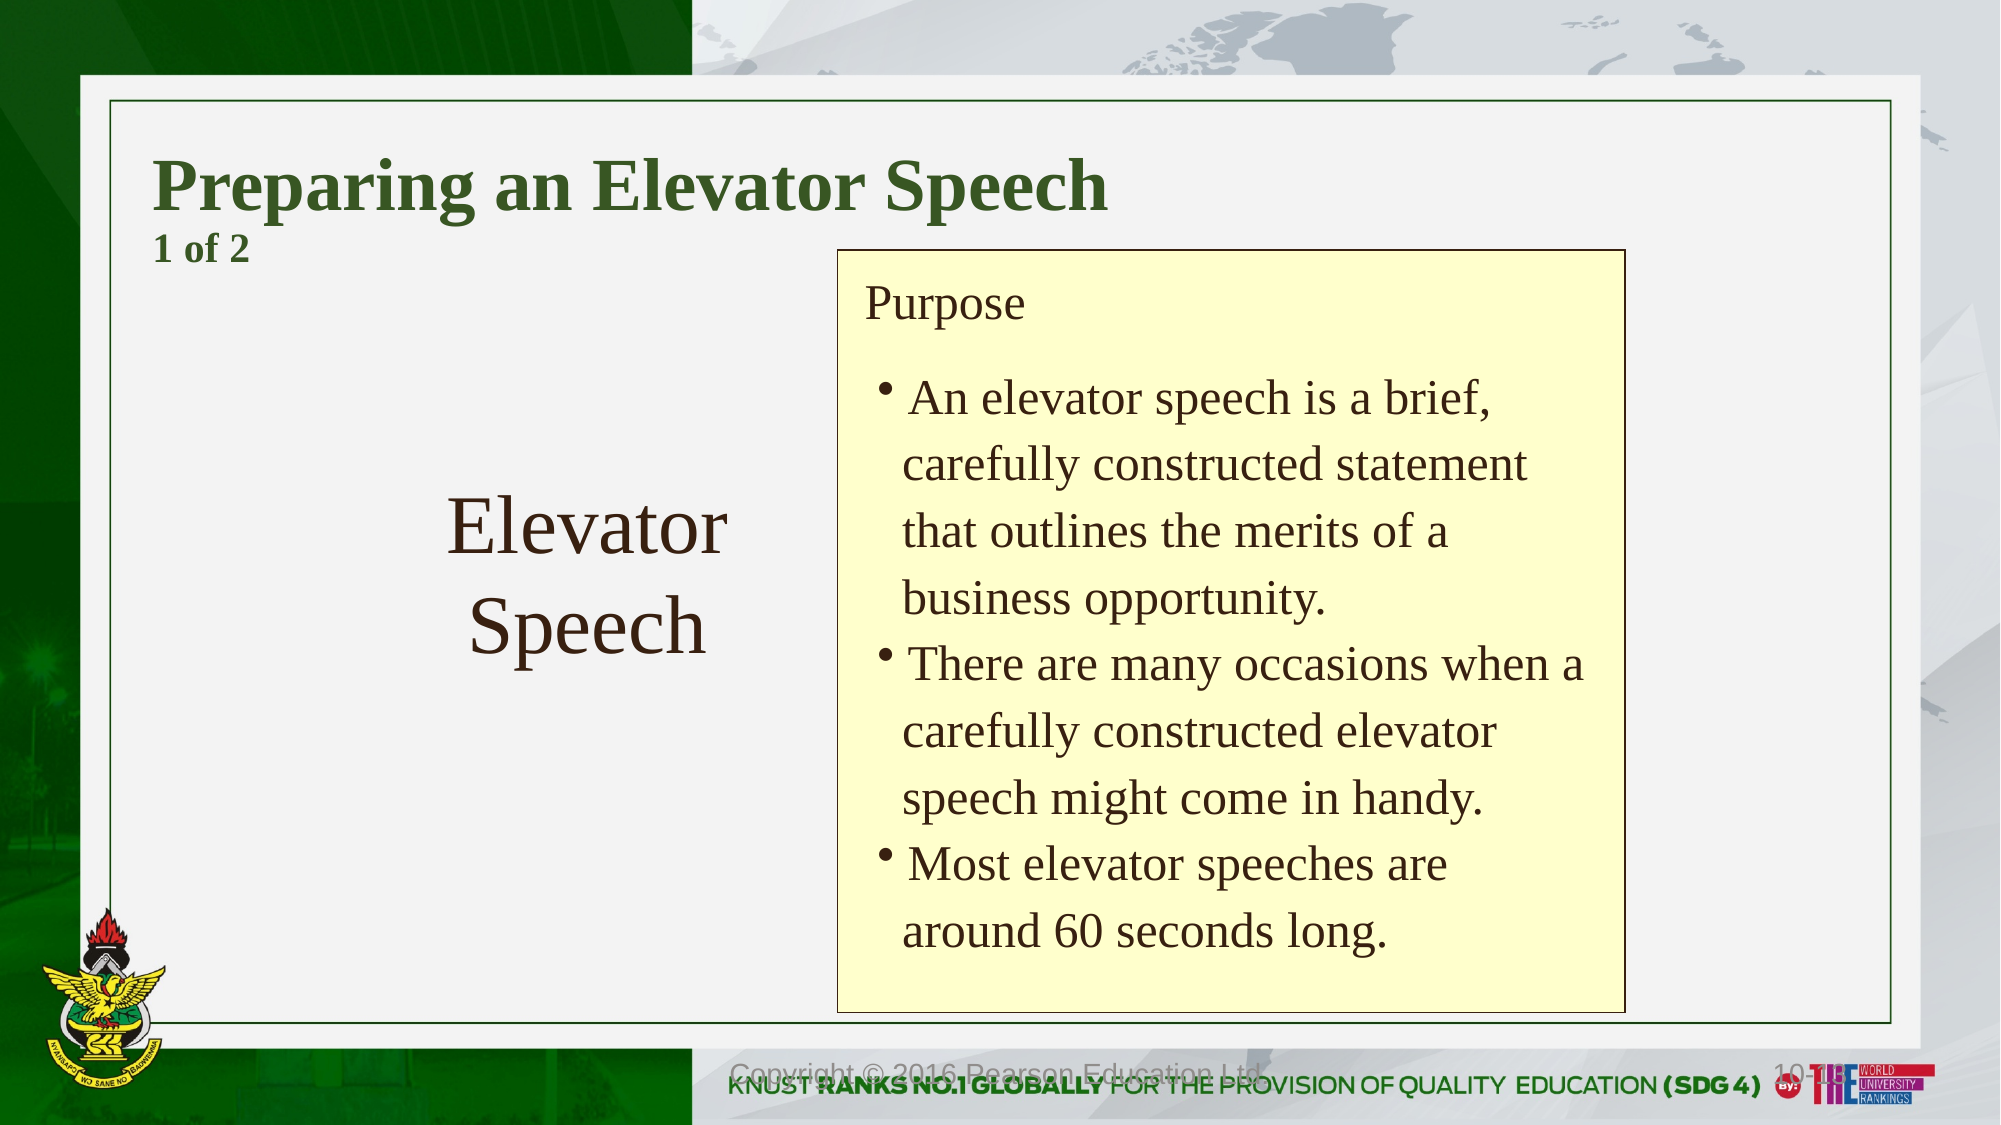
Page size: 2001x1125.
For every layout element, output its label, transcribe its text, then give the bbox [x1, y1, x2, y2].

footer Copyright © 2016 Pearson Education Ltd. [662, 1042, 1338, 1103]
picture [0, 0, 2001, 1125]
text_box An elevator speech is a brief, carefully constructed statement that outlines the merits of a business opportunity. There are many occasions when a carefully constructed elevator speech might come in handy. Most elevator speeches are around 60 seconds long. [862, 350, 1613, 1025]
text_box [837, 249, 1625, 1013]
slide_number 10-13 [1412, 1042, 1863, 1103]
title Preparing an Elevator Speech 1 of 2 [137, 99, 1863, 318]
text_box Purpose [849, 262, 1613, 338]
text_box Elevator Speech [337, 462, 838, 678]
